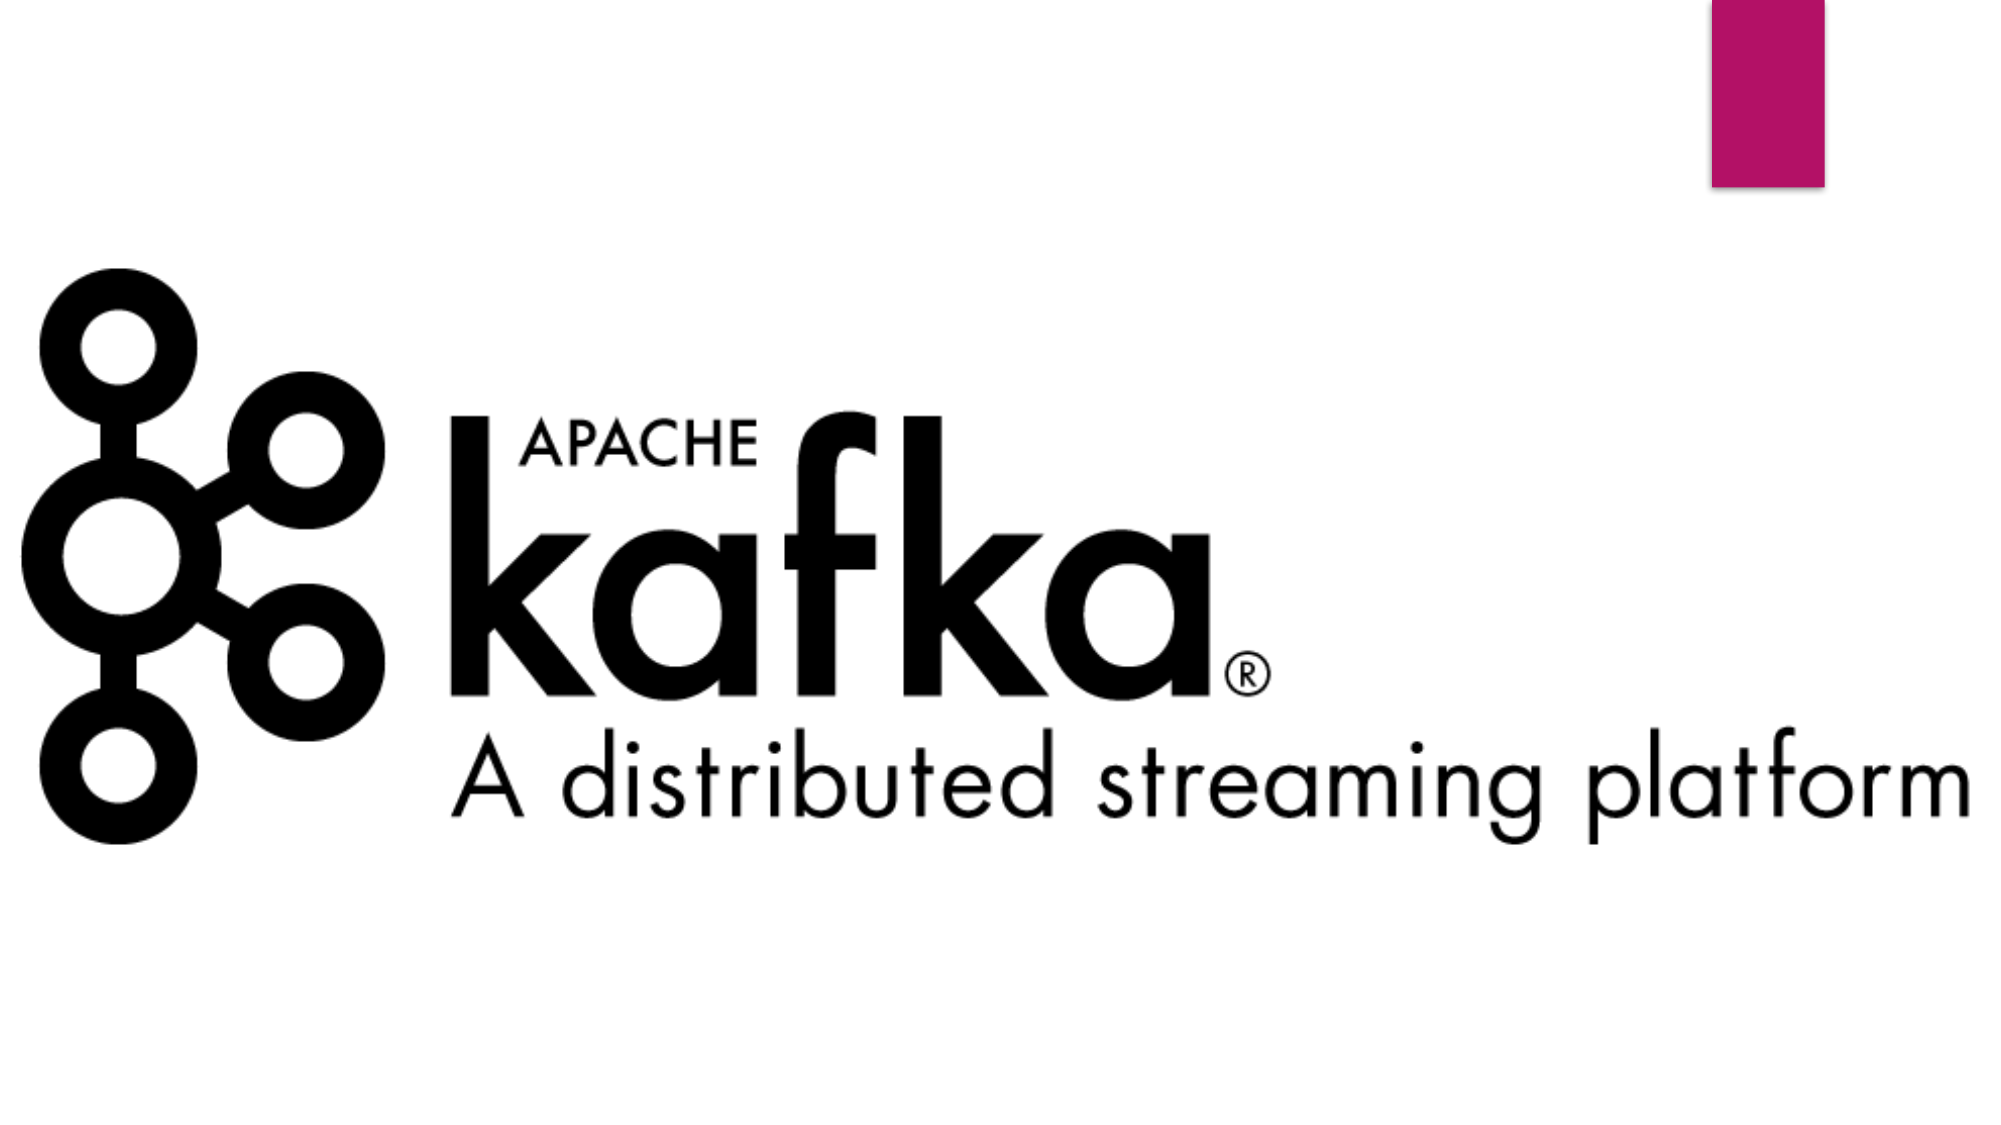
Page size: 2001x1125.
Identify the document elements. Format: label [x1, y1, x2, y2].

picture [15, 263, 1985, 852]
